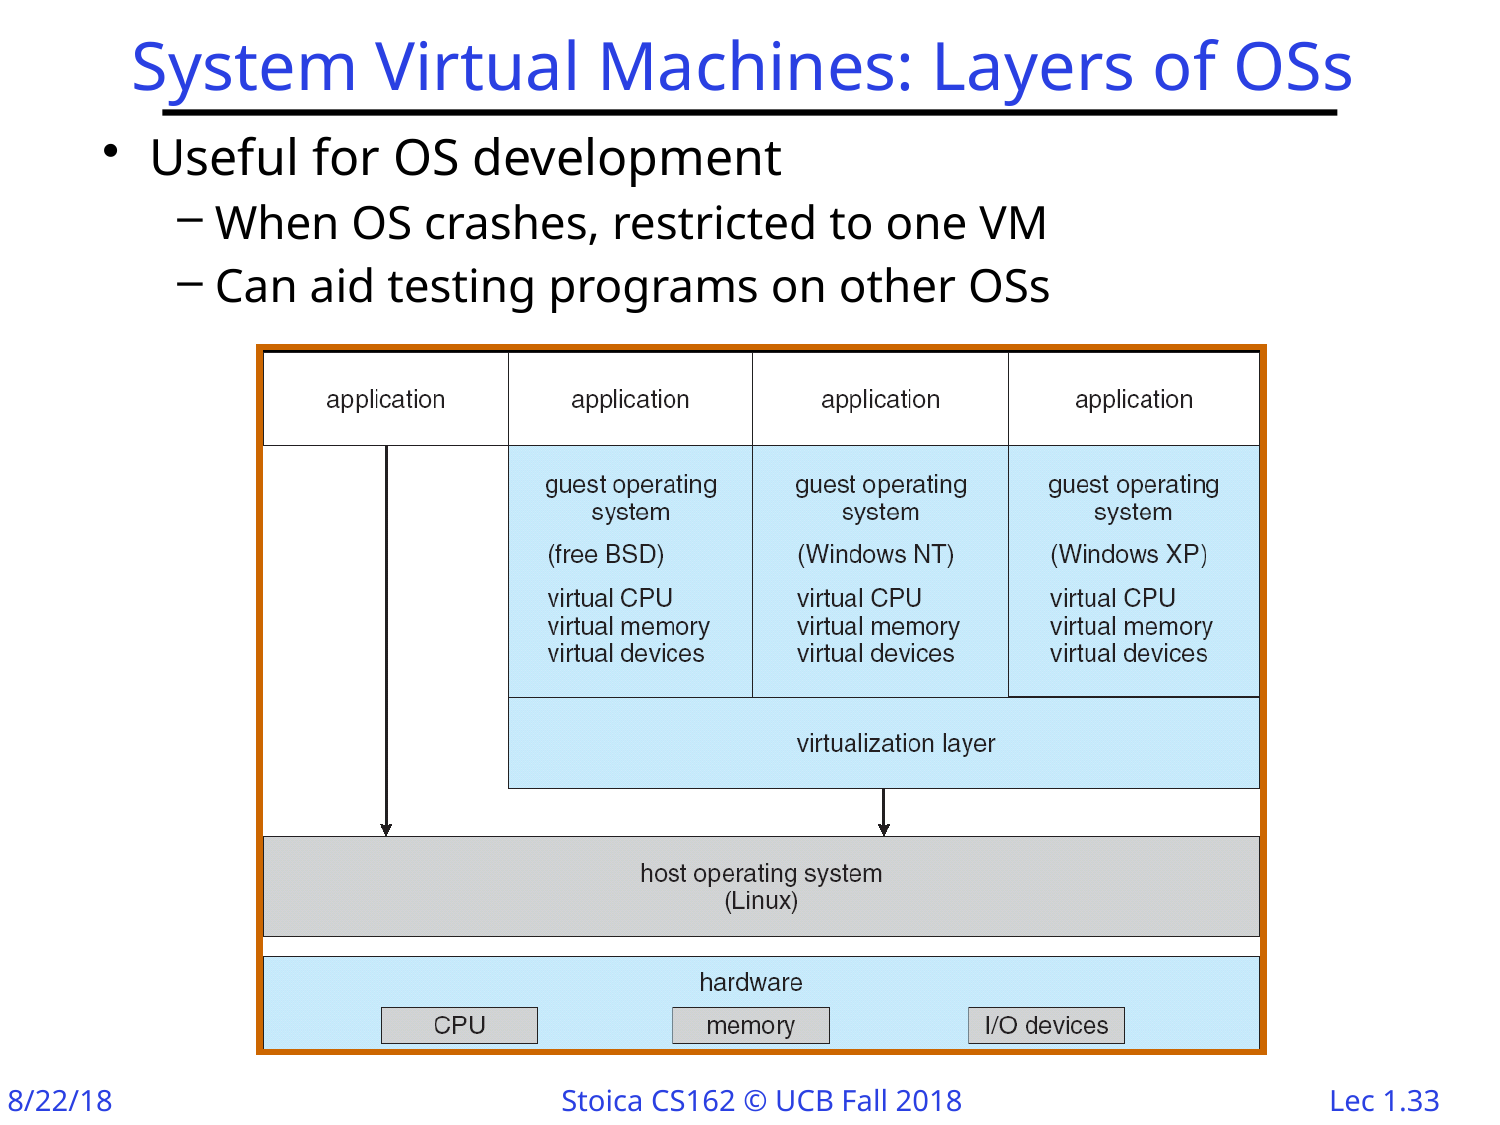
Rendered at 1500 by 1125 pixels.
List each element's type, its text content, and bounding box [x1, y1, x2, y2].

title System Virtual Machines: Layers of OSs [37, 24, 1450, 113]
picture [262, 349, 1261, 1049]
list Useful for OS development When OS crashes, restricted to one VM Can aid testing programs on other OSs [87, 125, 1388, 963]
